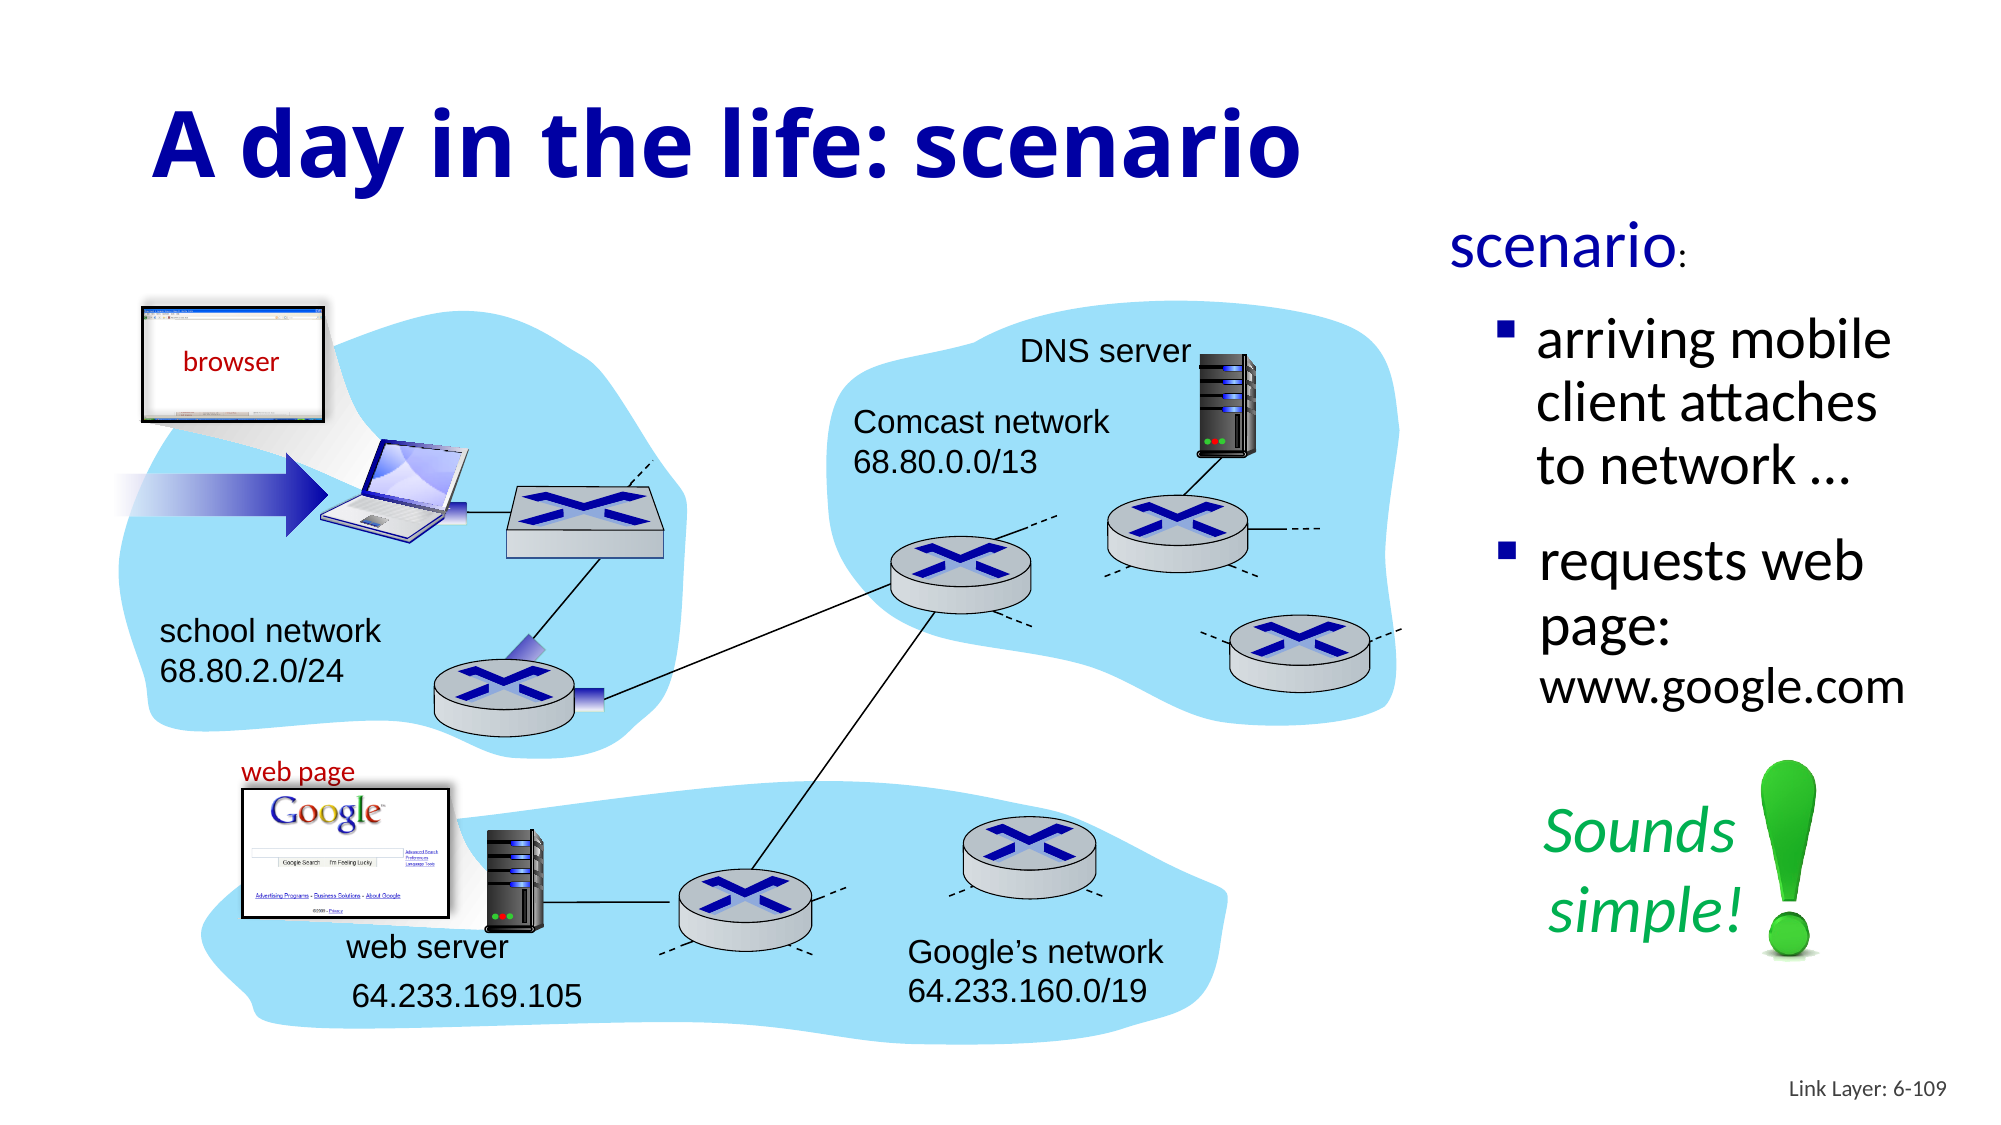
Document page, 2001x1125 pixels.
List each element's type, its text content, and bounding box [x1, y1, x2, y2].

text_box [139, 307, 381, 491]
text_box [1197, 354, 1257, 458]
text_box [826, 300, 1400, 726]
text_box [111, 472, 319, 539]
text_box scenario: [1434, 193, 1703, 289]
text_box 64.233.169.105 [336, 966, 598, 1022]
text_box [890, 536, 1031, 614]
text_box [949, 877, 963, 897]
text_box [966, 601, 1032, 627]
title A day in the life: scenario [137, 74, 1863, 221]
text_box Google’s network 64.233.160.0/19 [892, 922, 1189, 1017]
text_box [991, 515, 1057, 541]
slide_number Link Layer: 6-109 [1512, 1056, 1963, 1117]
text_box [1370, 628, 1402, 654]
text_box [506, 634, 546, 659]
text_box [118, 310, 688, 759]
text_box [1209, 557, 1258, 577]
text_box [1229, 615, 1370, 693]
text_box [1248, 524, 1320, 534]
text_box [1104, 557, 1153, 577]
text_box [485, 829, 544, 933]
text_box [1107, 495, 1248, 573]
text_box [679, 869, 812, 952]
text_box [1524, 730, 1923, 995]
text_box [1200, 631, 1229, 651]
text_box requests web page: www.google.com [1456, 521, 1929, 738]
text_box web server [331, 930, 525, 973]
text_box school network 68.80.2.0/24 [144, 601, 406, 697]
text_box [201, 781, 1228, 1045]
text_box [225, 745, 490, 930]
text_box arriving mobile client attaches to network … [1456, 300, 1929, 517]
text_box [506, 486, 664, 559]
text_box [659, 935, 708, 955]
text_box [434, 659, 575, 737]
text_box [319, 439, 470, 547]
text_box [963, 816, 1096, 900]
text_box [763, 935, 813, 955]
text_box DNS server [1004, 321, 1207, 417]
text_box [812, 887, 846, 907]
text_box Comcast network 68.80.0.0/13 [838, 392, 1135, 488]
text_box [575, 688, 605, 712]
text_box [1096, 877, 1103, 897]
